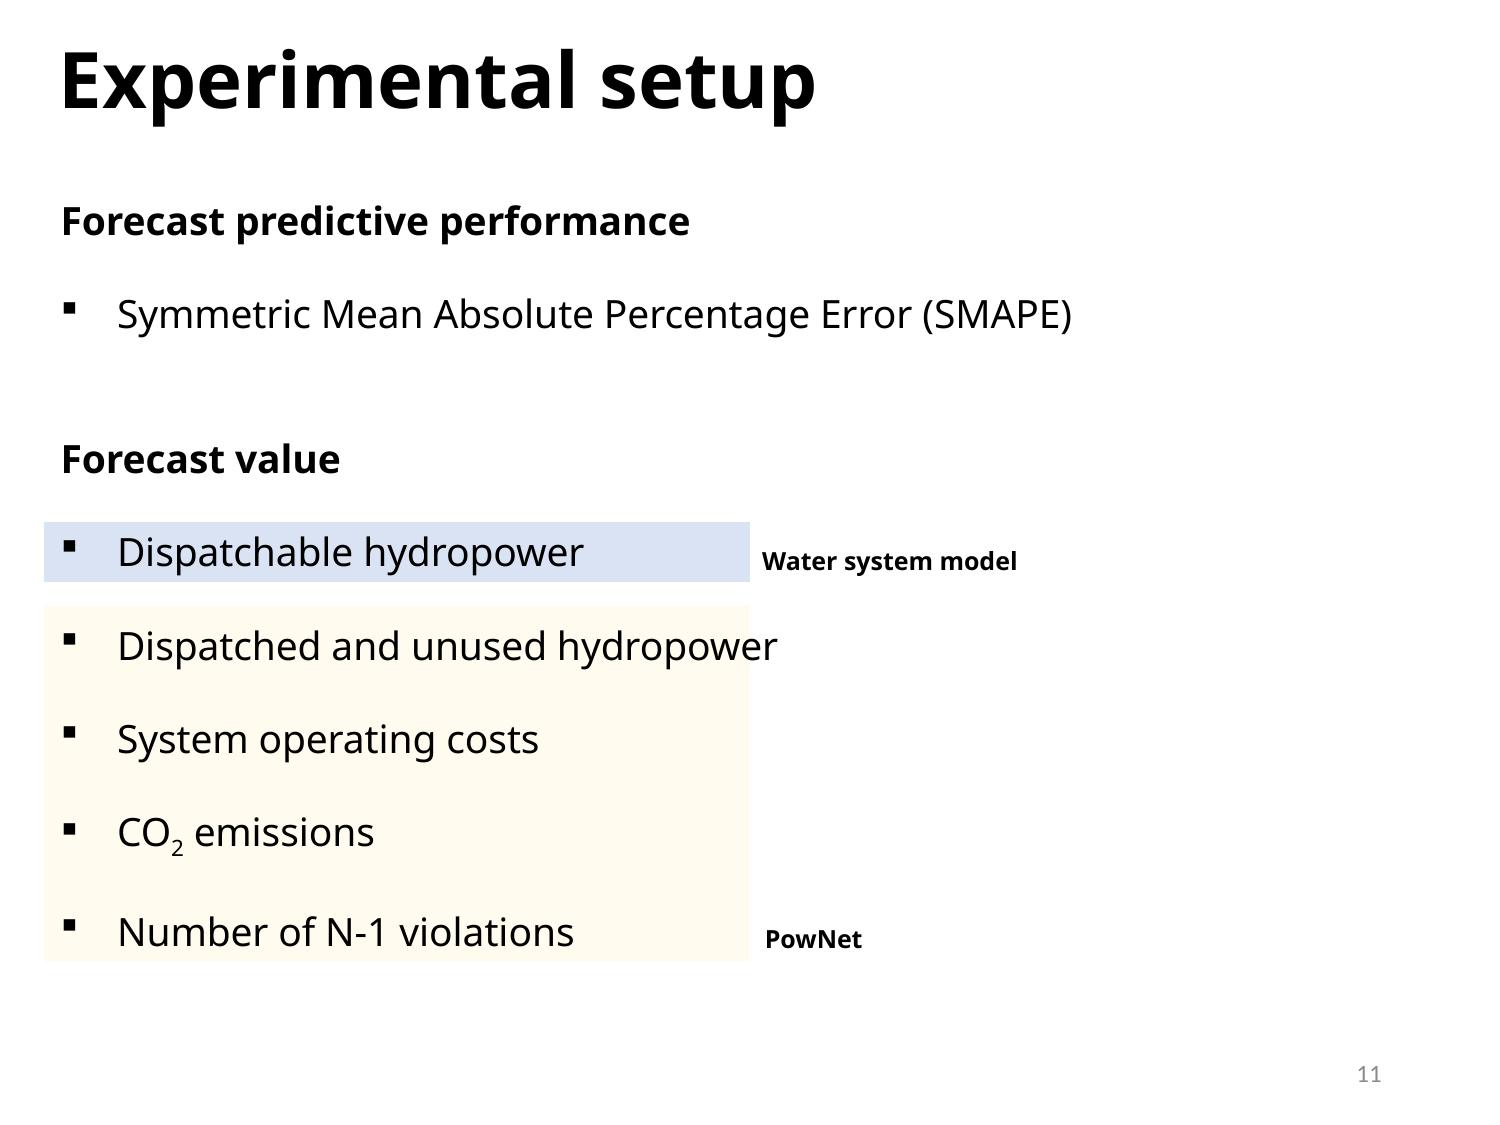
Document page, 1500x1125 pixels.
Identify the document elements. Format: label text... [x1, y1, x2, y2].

text_box Forecast predictive performance Symmetric Mean Absolute Percentage Error (SMAPE) [44, 189, 1408, 345]
text_box Water system model [747, 538, 1089, 584]
slide_number 11 [1059, 1042, 1397, 1103]
text_box Forecast value Dispatchable hydropower Dispatched and unused hydropower System operating costs CO2 emissions Number of N‐1 violations [44, 427, 888, 962]
text_box Experimental setup [44, 23, 1432, 132]
text_box PowNet [750, 916, 1092, 962]
